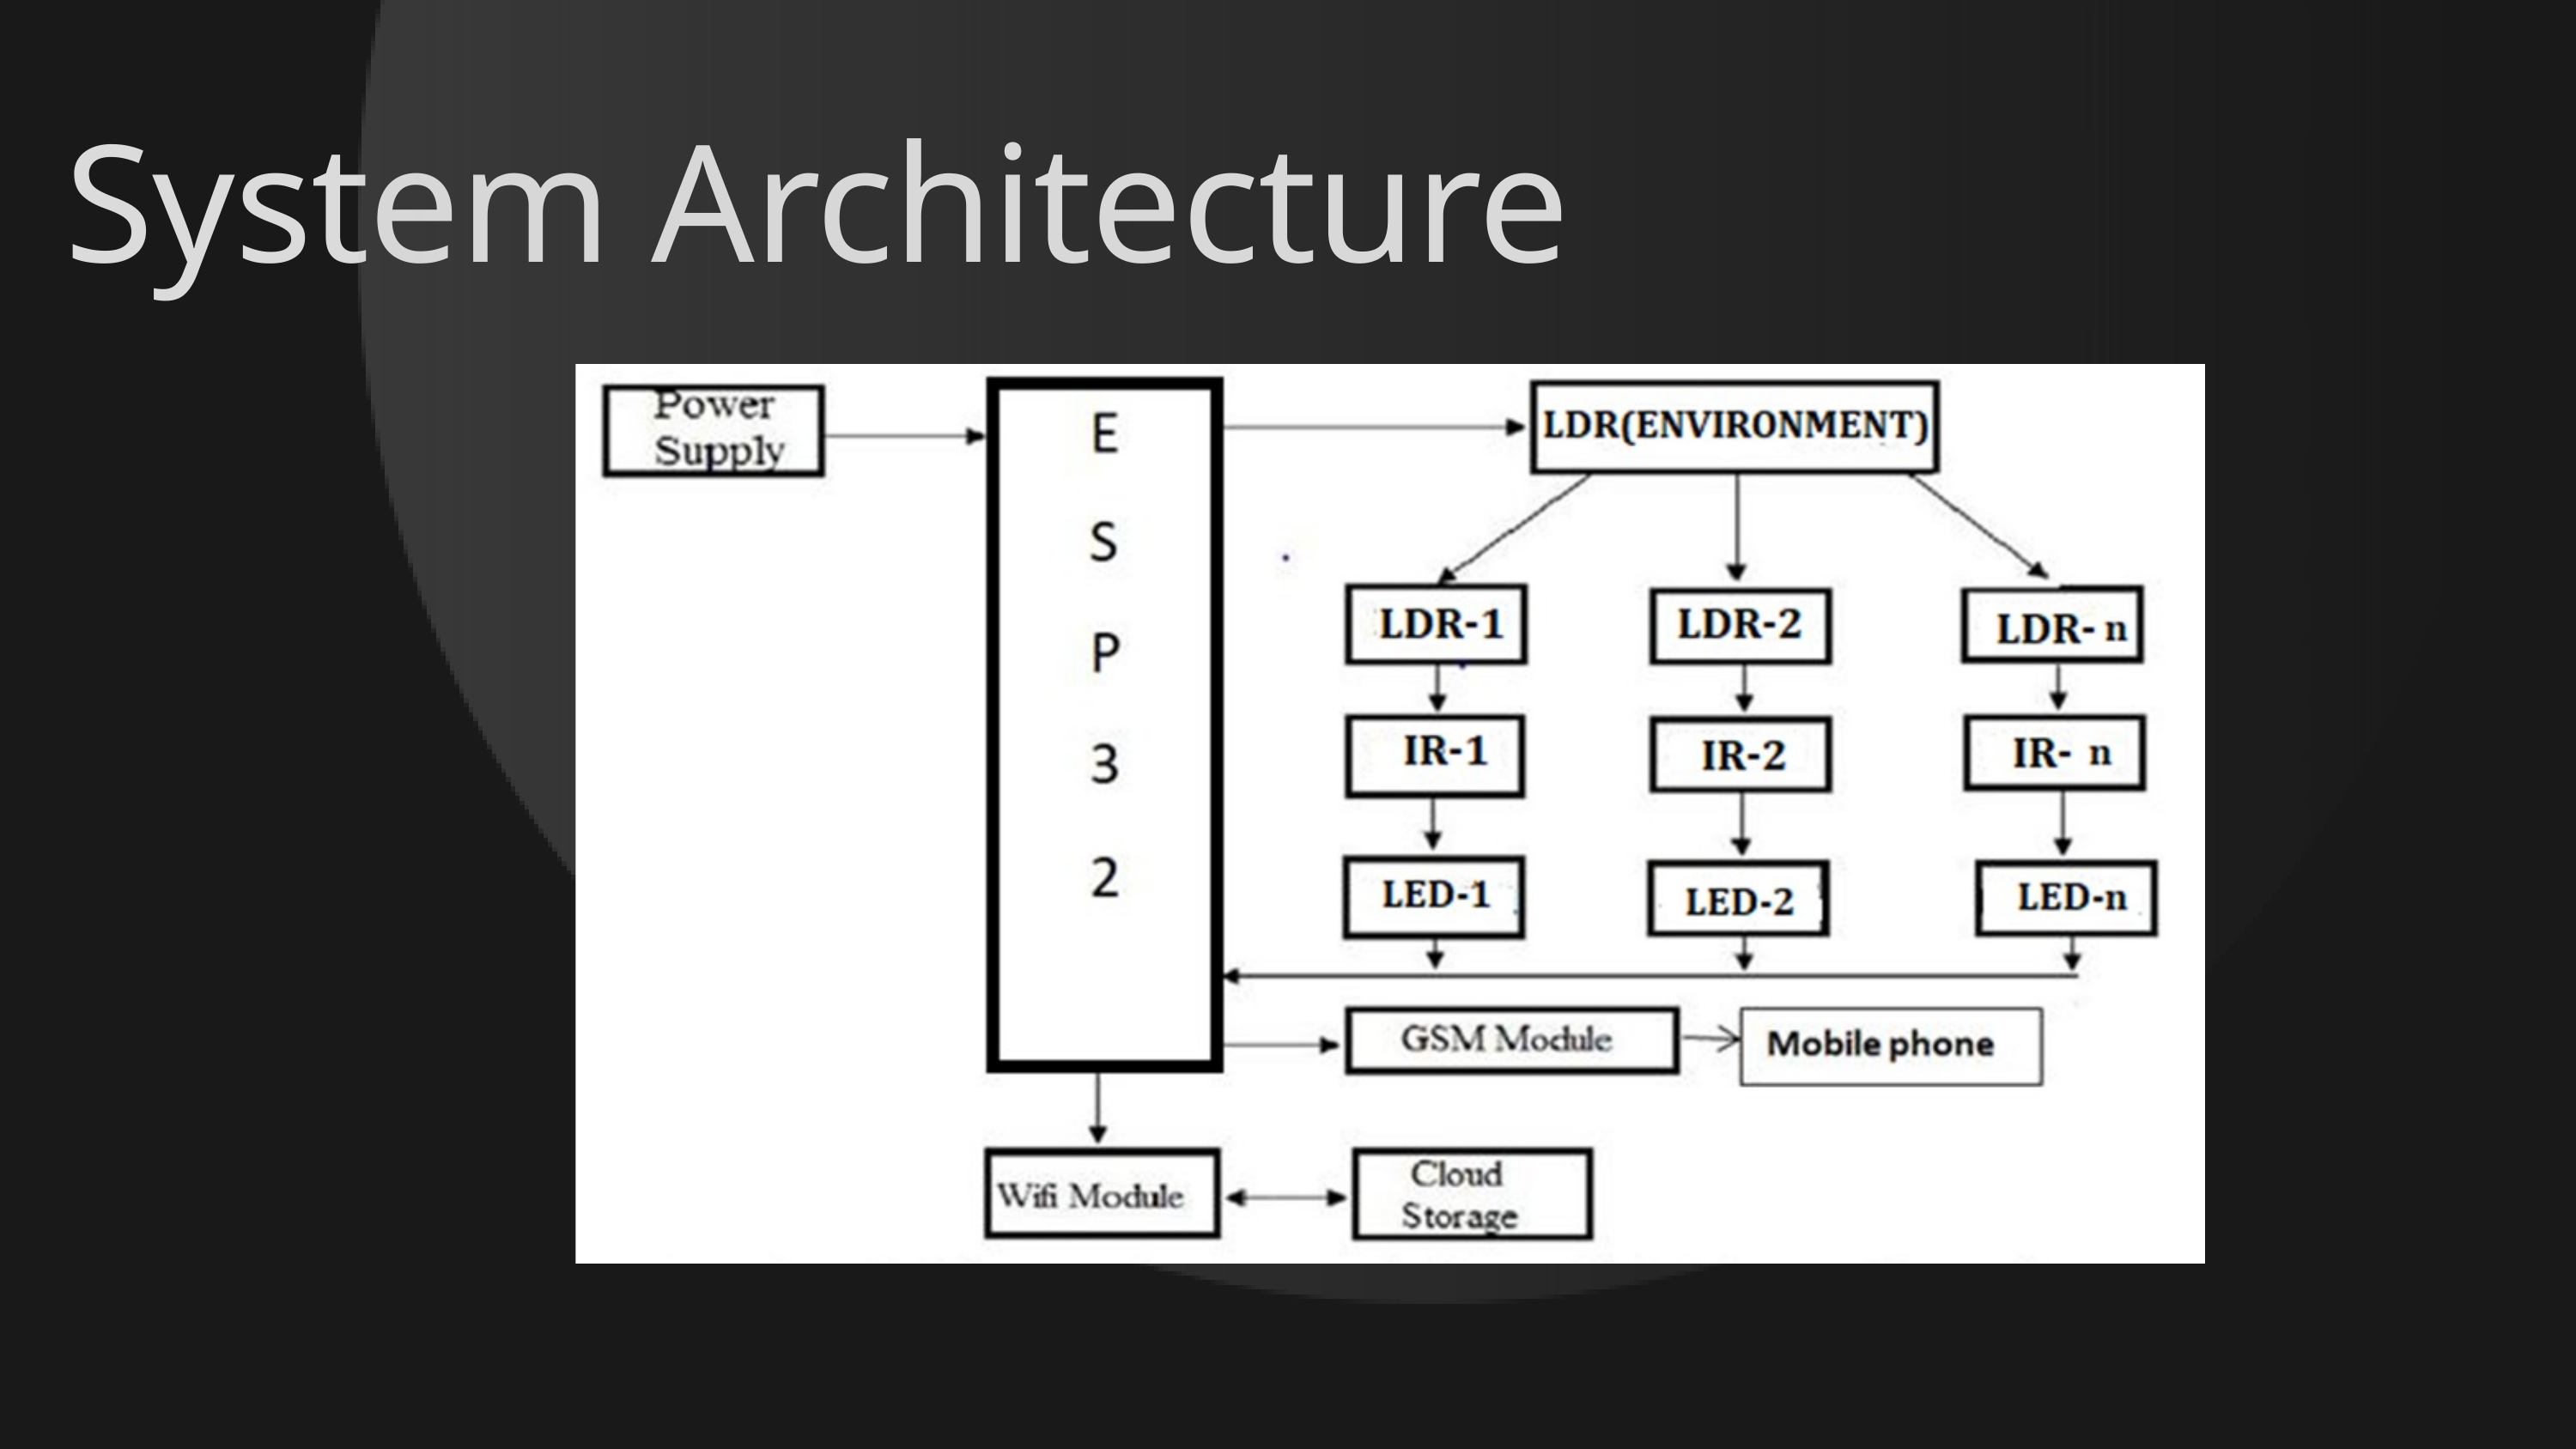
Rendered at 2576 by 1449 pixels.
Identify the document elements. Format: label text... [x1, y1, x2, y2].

text_box [357, 0, 2506, 1304]
text_box System Architecture [64, 73, 357, 295]
text_box [575, 364, 2205, 1264]
